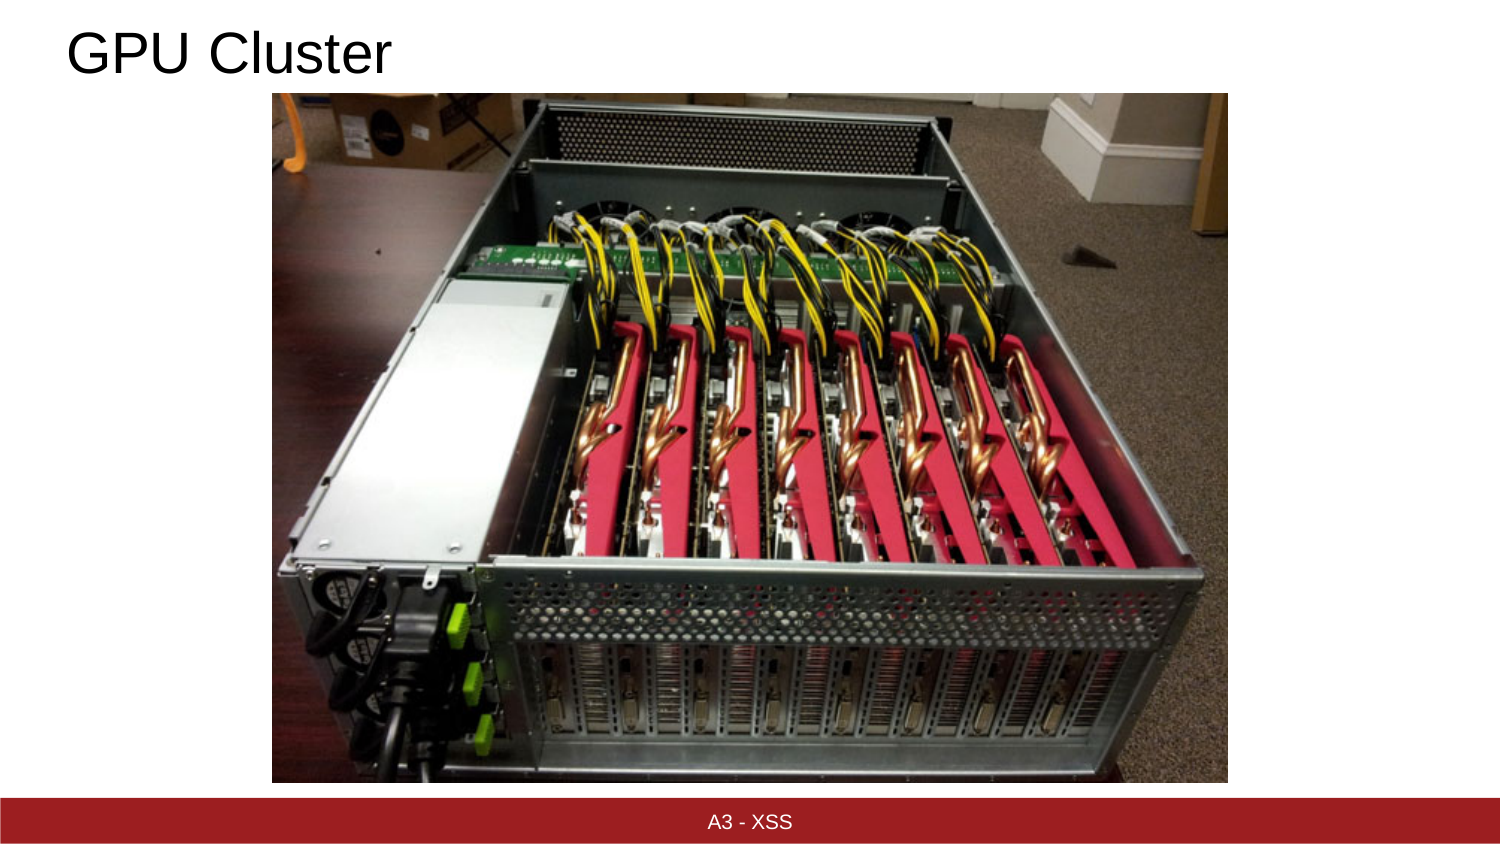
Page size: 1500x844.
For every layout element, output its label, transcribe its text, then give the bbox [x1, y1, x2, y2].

title GPU Cluster [51, 0, 1202, 94]
picture [272, 93, 1228, 784]
